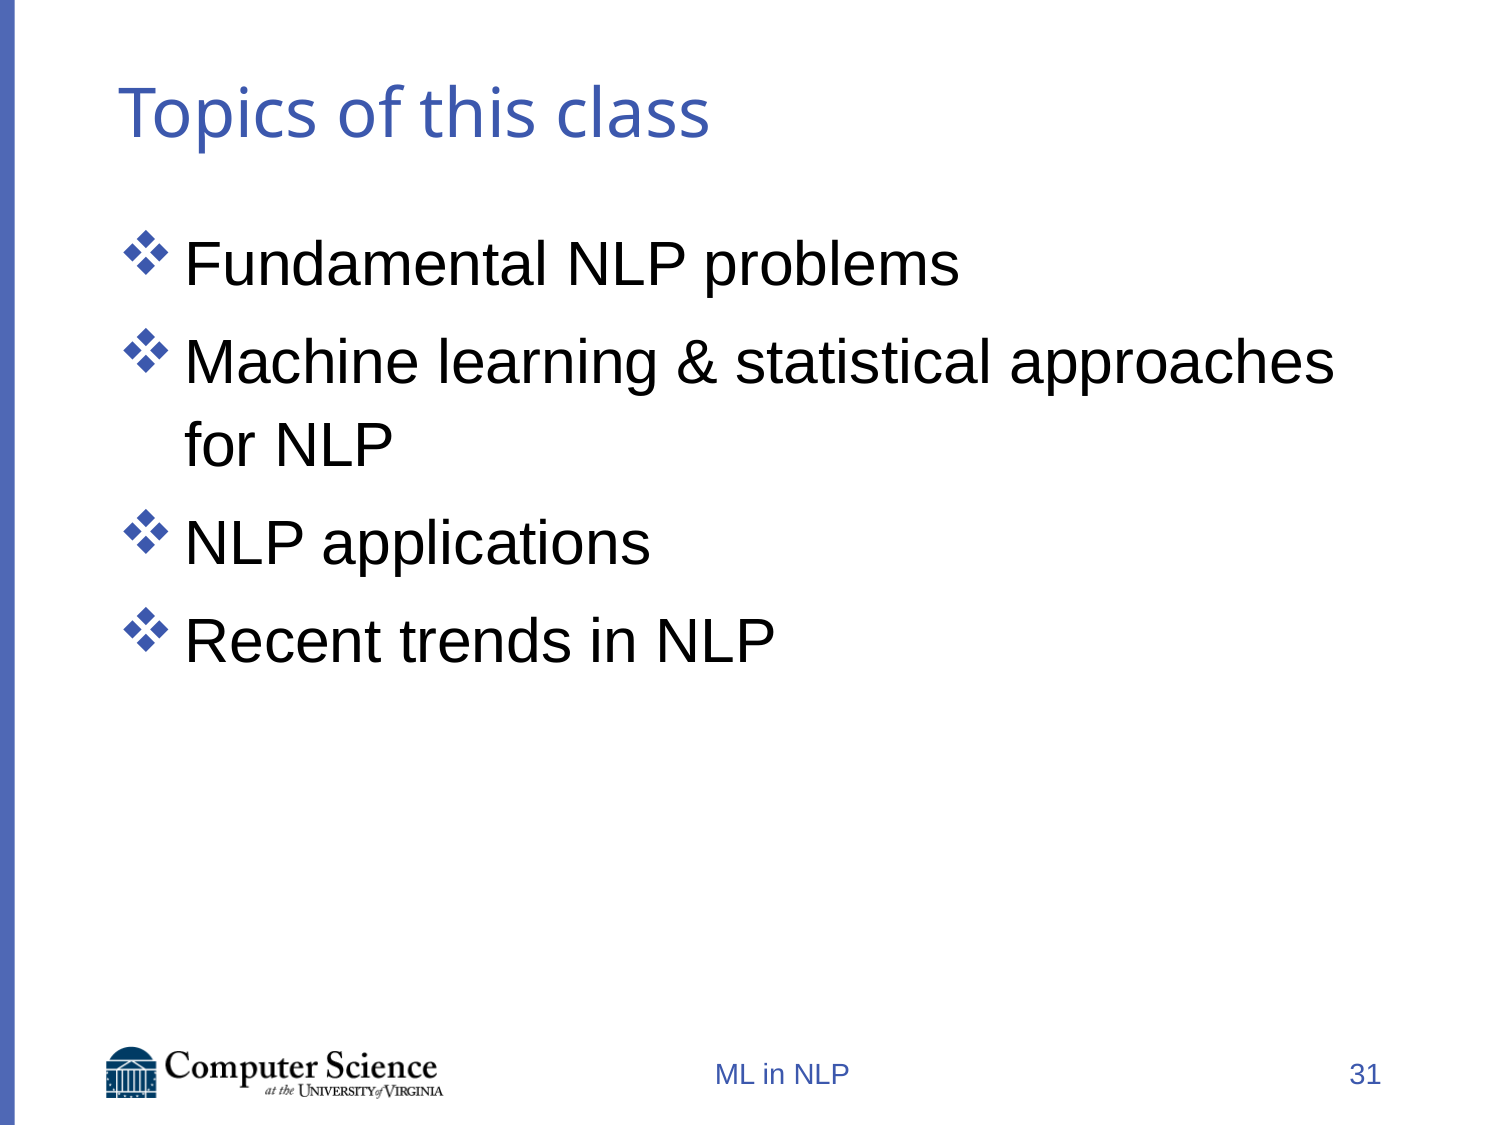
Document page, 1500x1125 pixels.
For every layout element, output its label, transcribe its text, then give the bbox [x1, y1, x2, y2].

picture [103, 1045, 450, 1099]
slide_number 31 [1177, 1042, 1397, 1103]
footer ML in NLP [496, 1042, 1069, 1103]
title Topics of this class [103, 59, 1397, 171]
list Fundamental NLP problems Machine learning & statistical approaches for NLP NLP applications Recent trends in NLP [103, 208, 1397, 1014]
